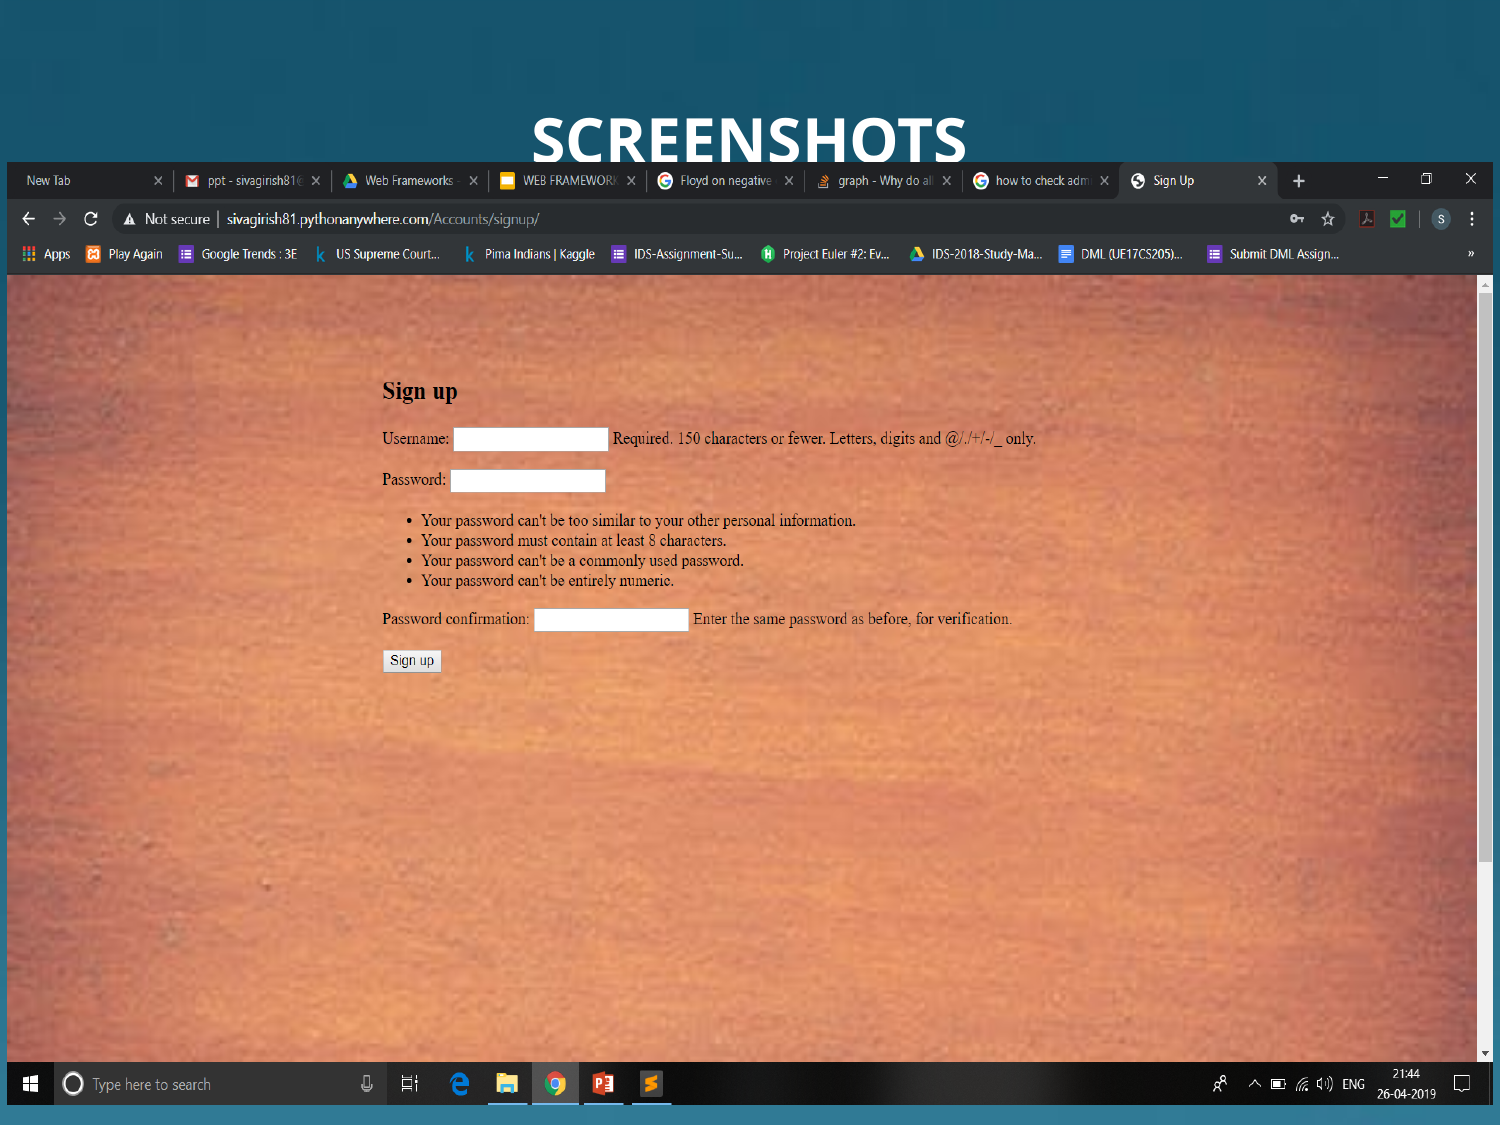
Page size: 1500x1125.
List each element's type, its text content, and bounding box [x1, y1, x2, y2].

picture [0, 0, 1500, 1125]
title SCREENSHOTS [75, 45, 1425, 160]
